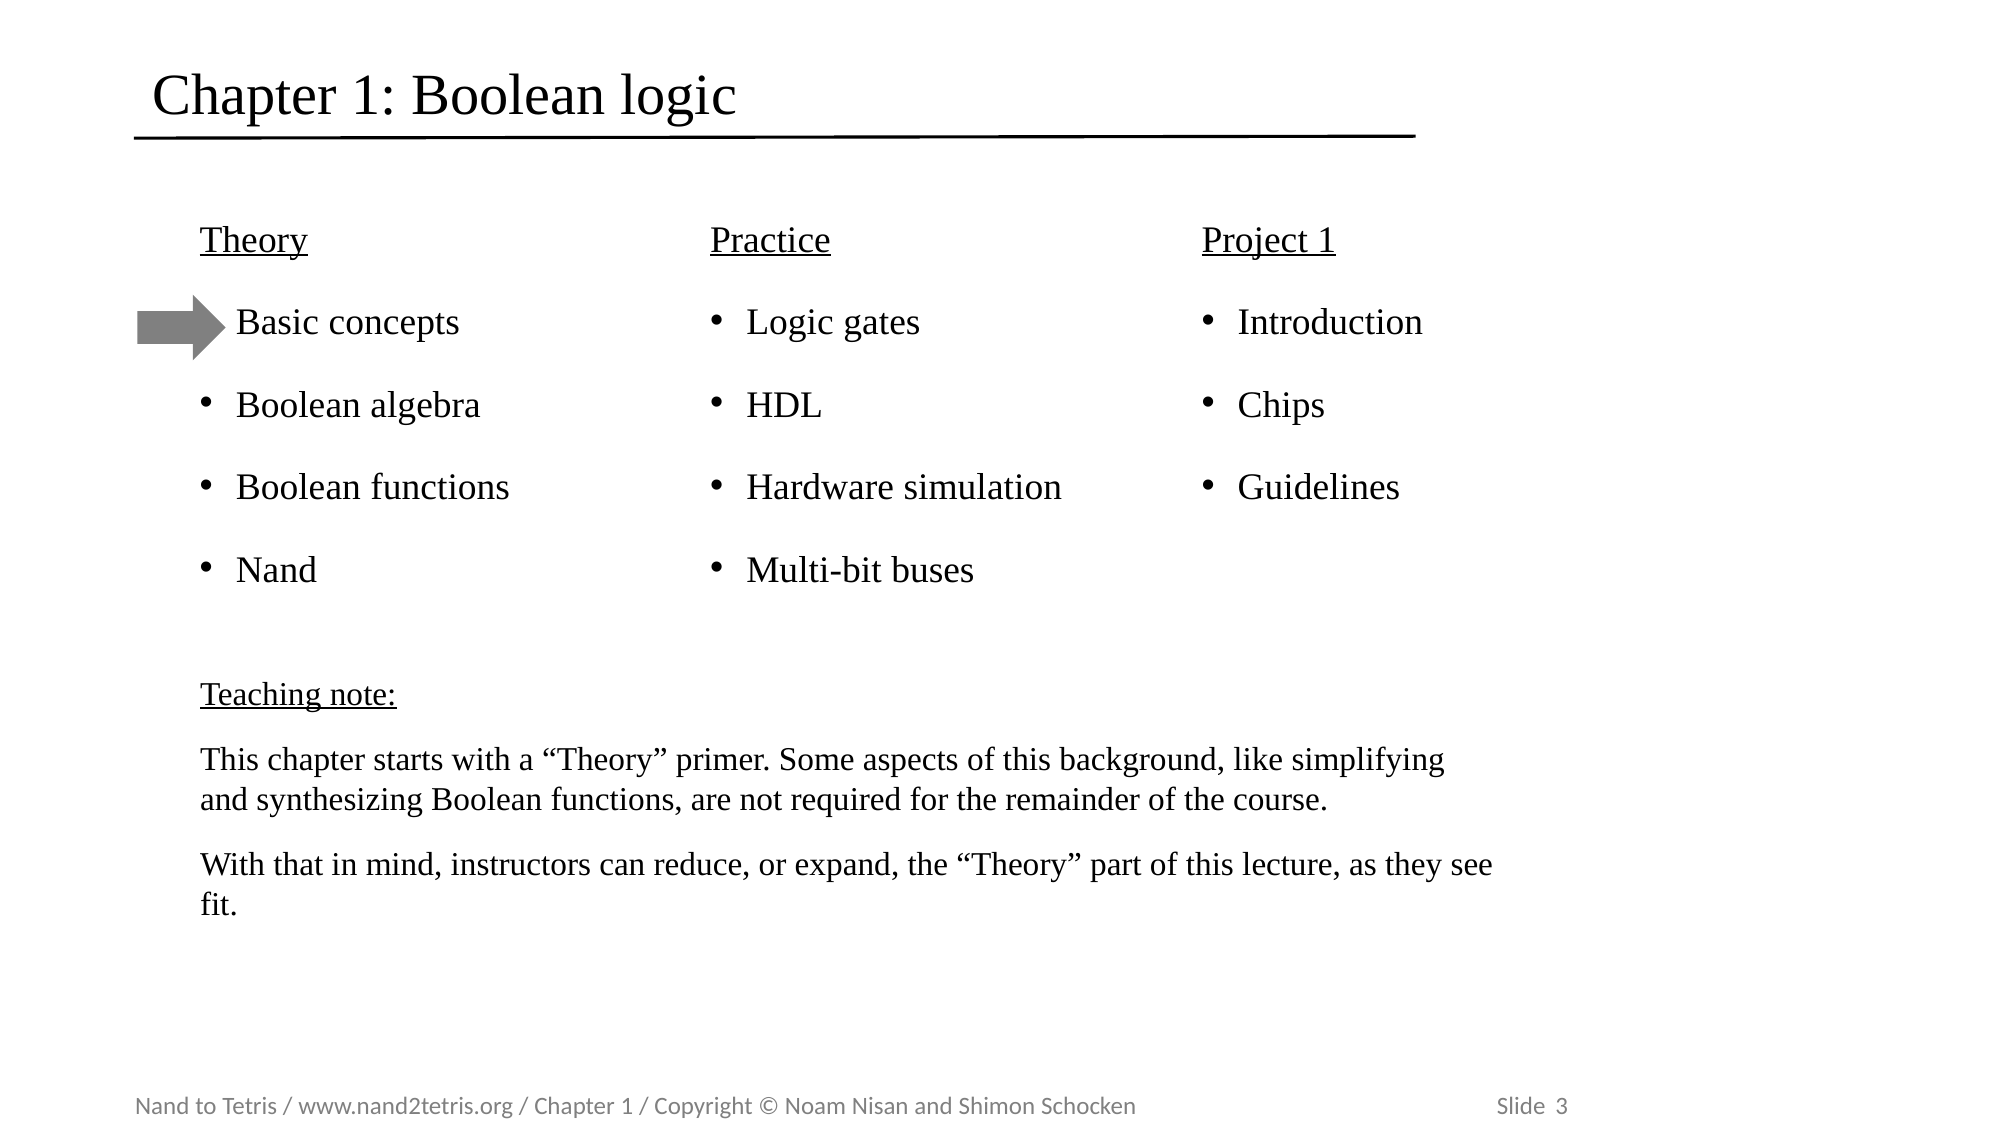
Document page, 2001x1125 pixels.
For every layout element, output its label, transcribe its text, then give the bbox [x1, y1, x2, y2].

text_box Project 1 Introduction Chips Guidelines [1111, 207, 1623, 515]
title Chapter 1: Boolean logic [137, 48, 1417, 144]
text_box Theory Basic concepts Boolean algebra Boolean functions Nand [109, 207, 621, 692]
text_box Practice Logic gates HDL Hardware simulation Multi-bit buses [621, 207, 1111, 294]
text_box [137, 294, 1511, 966]
